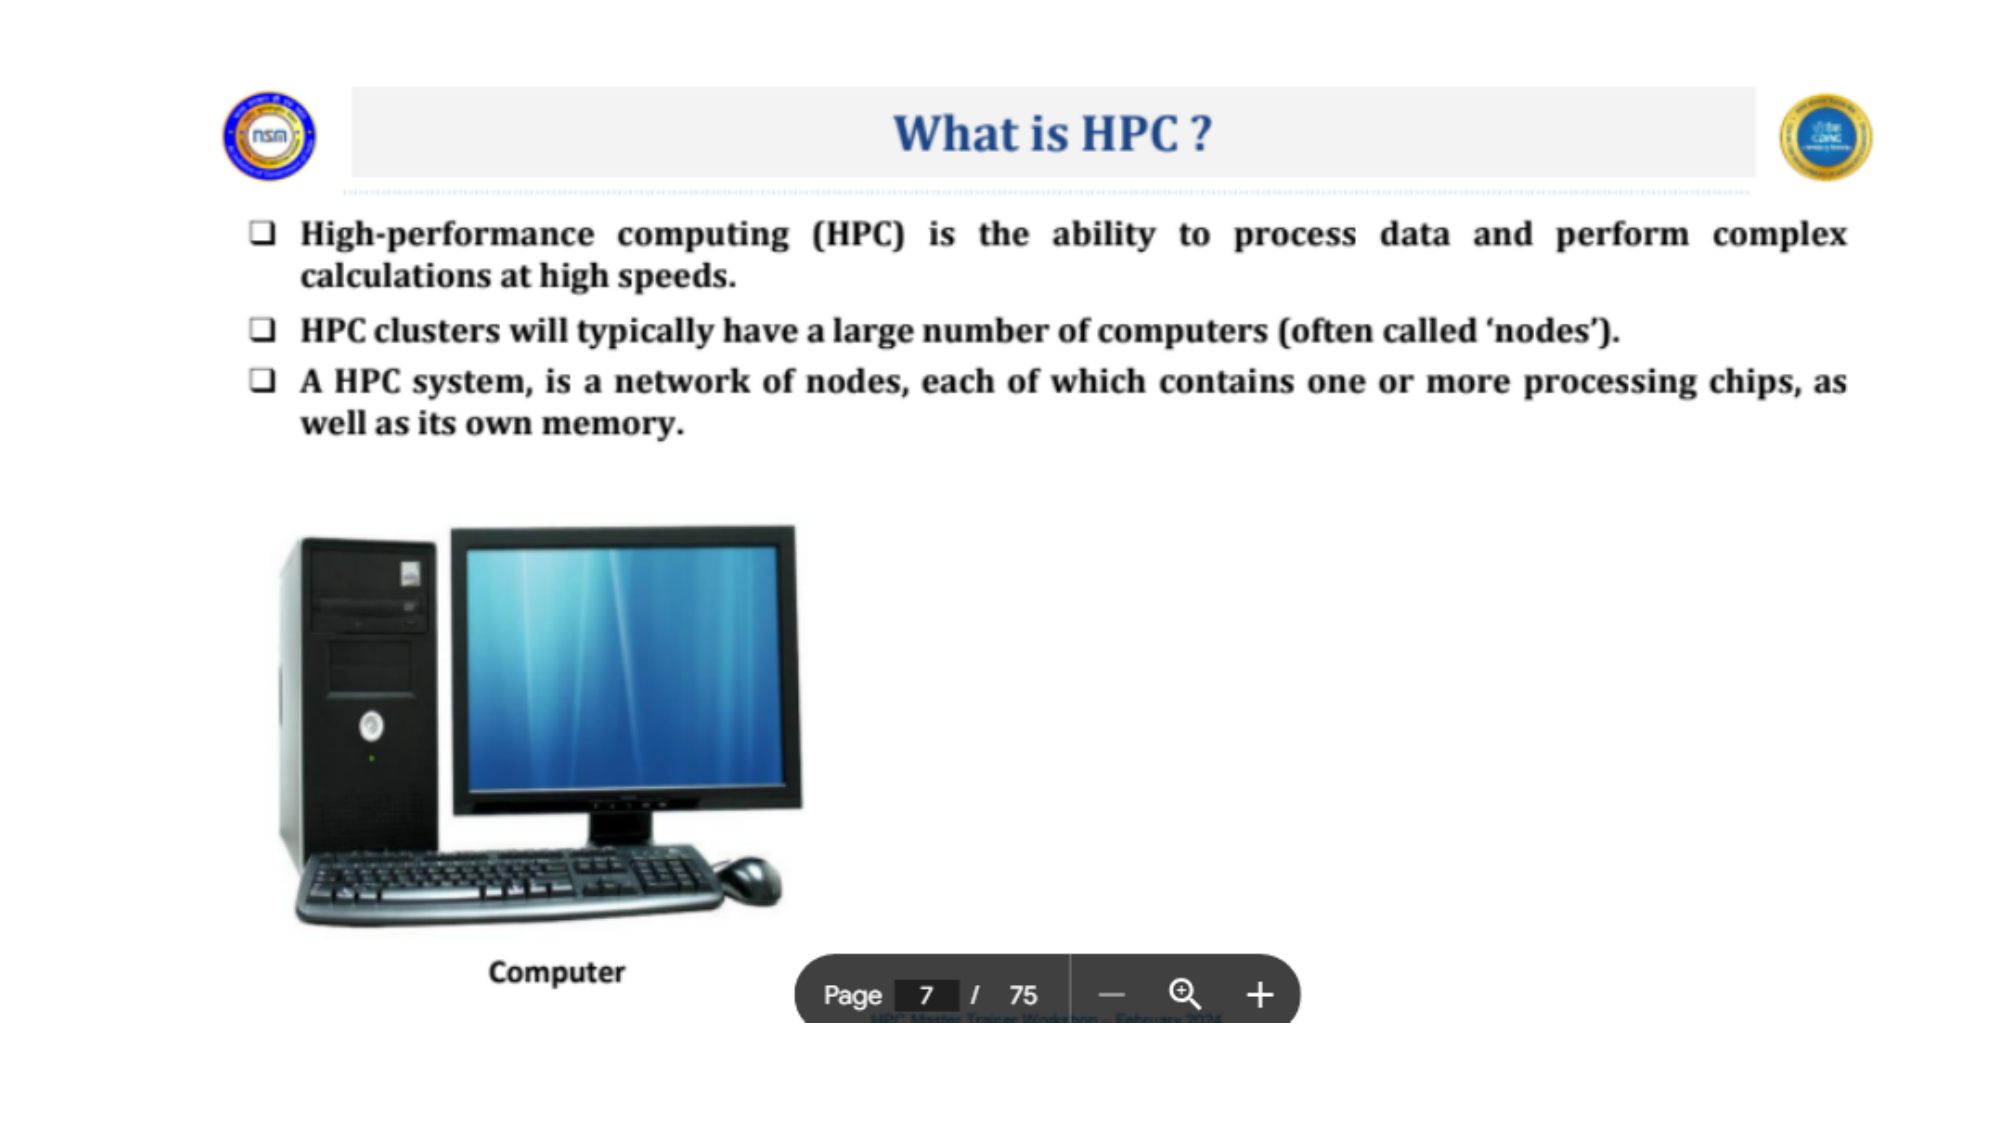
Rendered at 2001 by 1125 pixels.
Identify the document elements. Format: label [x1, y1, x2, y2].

picture [190, 59, 1885, 1023]
